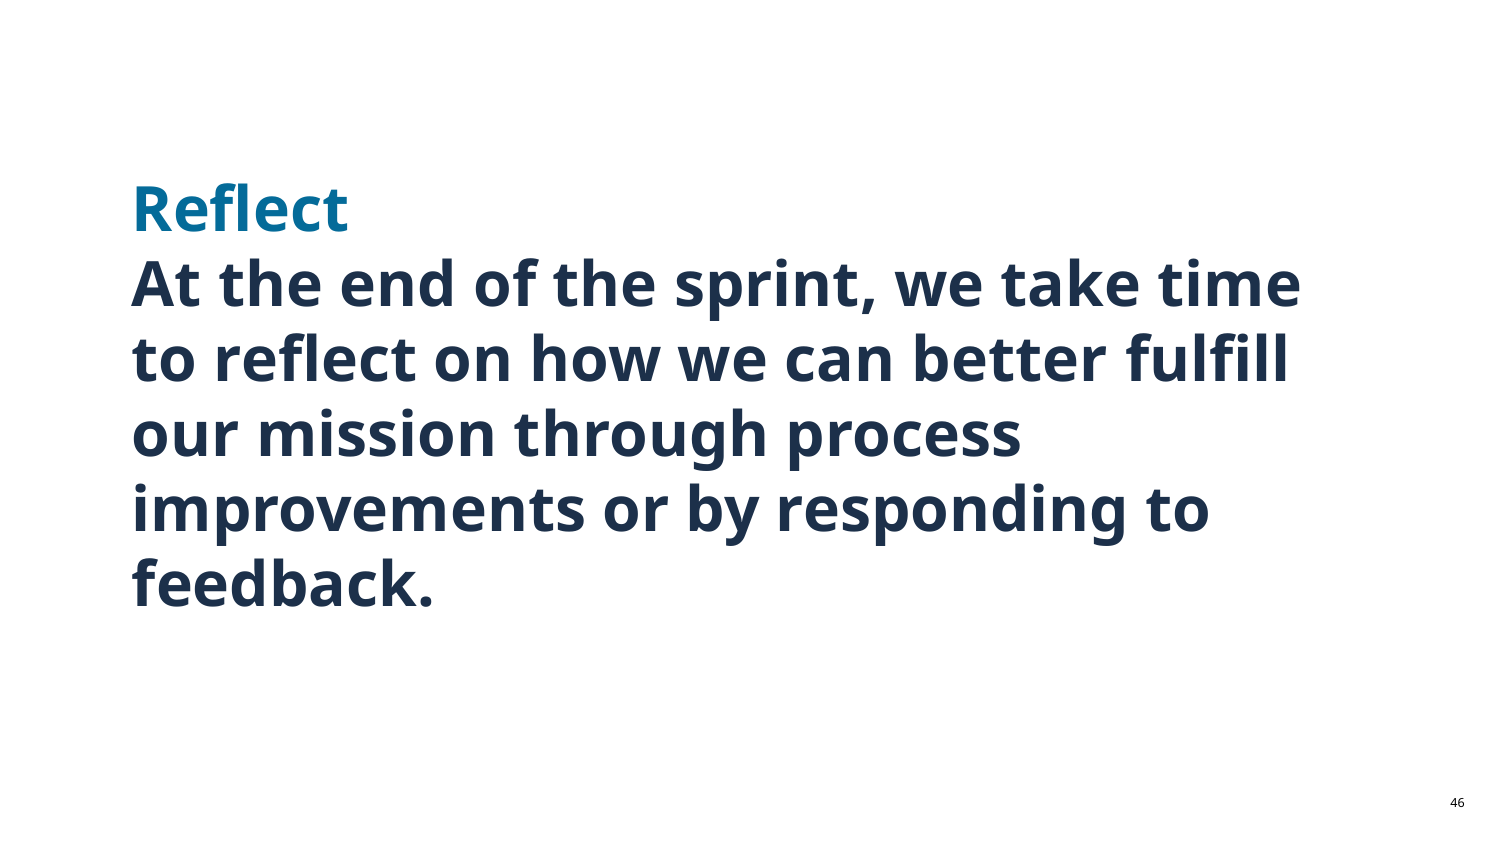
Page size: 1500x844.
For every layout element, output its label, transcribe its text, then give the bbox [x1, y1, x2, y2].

title Reflect At the end of the sprint, we take time to reflect on how we can better fulfill our mission through process improvements or by responding to feedback. [116, 87, 1329, 701]
slide_number ‹#› [1389, 781, 1480, 825]
